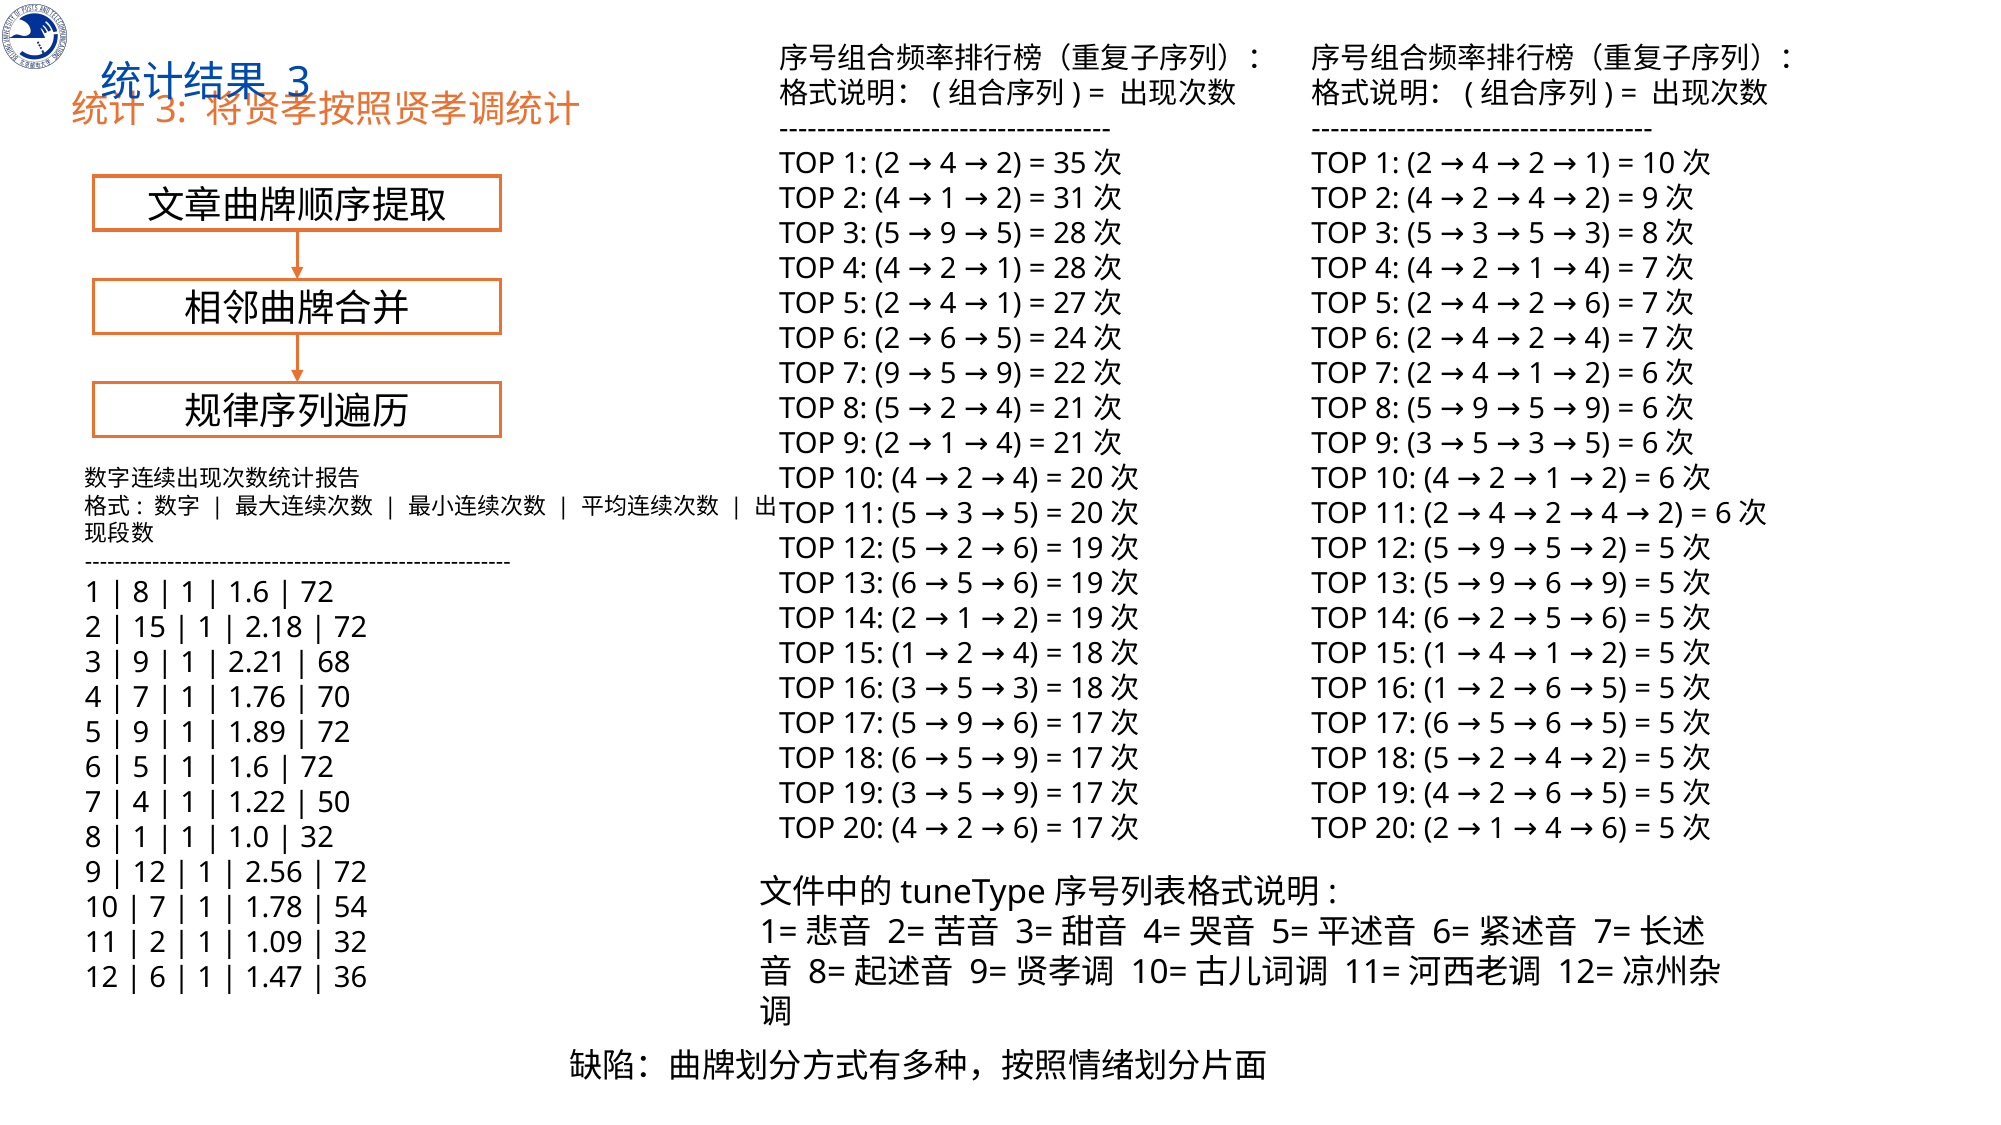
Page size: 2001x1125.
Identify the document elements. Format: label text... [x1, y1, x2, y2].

text_box 序号组合频率排行榜（重复子序列）： 格式说明：(组合序列) = 出现次数 ------------------------------------ TOP 1: (2 → 4 → 2 → 1) = 10次 TOP 2: (4 → 2 → 4 → 2) = 9次 TOP 3: (5 → 3 → 5 → 3) = 8次 TOP 4: (4 → 2 → 1 → 4) = 7次 TOP 5: (2 → 4 → 2 → 6) = 7次 TOP 6: (2 → 4 → 2 → 4) = 7次 TOP 7: (2 → 4 → 1 → 2) = 6次 TOP 8: (5 → 9 → 5 → 9) = 6次 TOP 9: (3 → 5 → 3 → 5) = 6次 TOP 10: (4 → 2 → 1 → 2) = 6次 TOP 11: (2 → 4 → 2 → 4 → 2) = 6次 TOP 12: (5 → 9 → 5 → 2) = 5次 TOP 13: (5 → 9 → 6 → 9) = 5次 TOP 14: (6 → 2 → 5 → 6) = 5次 TOP 15: (1 → 4 → 1 → 2) = 5次 TOP 16: (1 → 2 → 6 → 5) = 5次 TOP 17: (6 → 5 → 6 → 5) = 5次 TOP 18: (5 → 2 → 4 → 2) = 5次 TOP 19: (4 → 2 → 6 → 5) = 5次 TOP 20: (2 → 1 → 4 → 6) = 5次 [1296, 32, 1870, 852]
text_box 统计3: 将贤孝按照贤孝调统计 [56, 77, 683, 137]
text_box 缺陷：曲牌划分方式有多种，按照情绪划分片面 [554, 1036, 1553, 1092]
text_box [93, 175, 502, 437]
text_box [1, 0, 447, 69]
text_box 数字连续出现次数统计报告 格式: 数字 | 最大连续次数 | 最小连续次数 | 平均连续次数 | 出现段数 --------------------------------------------------------- 1 | 8 | 1 | 1.6 | 72 2 | 15 | 1 | 2.18 | 72 3 | 9 | 1 | 2.21 | 68 4 | 7 | 1 | 1.76 | 70 5 | 9 | 1 | 1.89 | 72 6 | 5 | 1 | 1.6 | 72 7 | 4 | 1 | 1.22 | 50 8 | 1 | 1 | 1.0 | 32 9 | 12 | 1 | 2.56 | 72 10 | 7 | 1 | 1.78 | 54 11 | 2 | 1 | 1.09 | 32 12 | 6 | 1 | 1.47 | 36 [70, 456, 809, 1001]
text_box 序号组合频率排行榜（重复子序列）： 格式说明：(组合序列) = 出现次数 ----------------------------------- TOP 1: (2 → 4 → 2) = 35次 TOP 2: (4 → 1 → 2) = 31次 TOP 3: (5 → 9 → 5) = 28次 TOP 4: (4 → 2 → 1) = 28次 TOP 5: (2 → 4 → 1) = 27次 TOP 6: (2 → 6 → 5) = 24次 TOP 7: (9 → 5 → 9) = 22次 TOP 8: (5 → 2 → 4) = 21次 TOP 9: (2 → 1 → 4) = 21次 TOP 10: (4 → 2 → 4) = 20次 TOP 11: (5 → 3 → 5) = 20次 TOP 12: (5 → 2 → 6) = 19次 TOP 13: (6 → 5 → 6) = 19次 TOP 14: (2 → 1 → 2) = 19次 TOP 15: (1 → 2 → 4) = 18次 TOP 16: (3 → 5 → 3) = 18次 TOP 17: (5 → 9 → 6) = 17次 TOP 18: (6 → 5 → 9) = 17次 TOP 19: (3 → 5 → 9) = 17次 TOP 20: (4 → 2 → 6) = 17次 [764, 32, 1296, 852]
text_box 文件中的tuneType序号列表格式说明: 1=悲音 2=苦音 3=甜音 4=哭音 5=平述音 6=紧述音 7=长述音 8=起述音 9=贤孝调 10=古儿词调 11=河西老调 12=凉州杂调 [744, 862, 1743, 1038]
